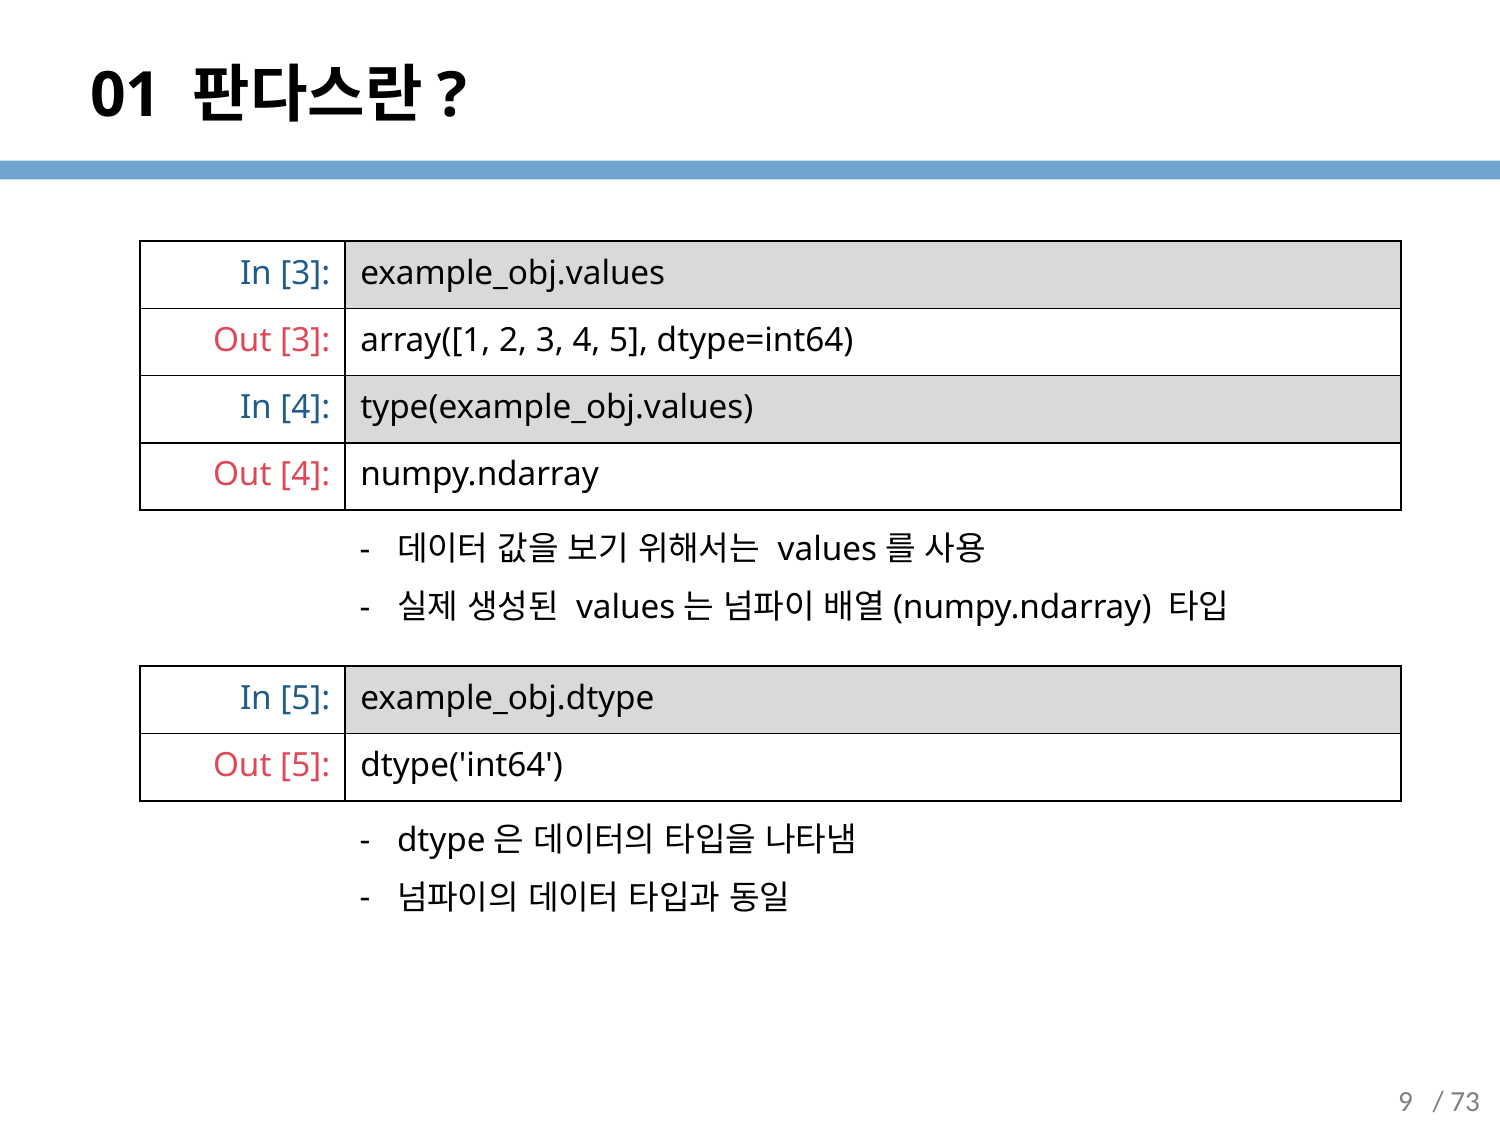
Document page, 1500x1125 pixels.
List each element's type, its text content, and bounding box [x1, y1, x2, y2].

table_header example_obj.dtype [346, 667, 1400, 733]
table_cell type(example_obj.values) [346, 376, 1400, 442]
table_cell dtype('int64') [346, 734, 1400, 800]
table_cell numpy.ndarray [346, 444, 1400, 509]
text_box 9 [1352, 1070, 1459, 1125]
table_cell In [4]: [141, 376, 344, 442]
text_box dtype은 데이터의 타입을 나타냄 넘파이의 데이터 타입과 동일 [119, 800, 1381, 924]
table_header In [3]: [141, 242, 344, 308]
table_cell Out [4]: [141, 444, 344, 509]
text_box 데이터 값을 보기 위해서는 values를 사용 실제 생성된 values는 넘파이 배열(numpy.ndarray) 타입 [119, 510, 1381, 633]
text_box / 73 [1459, 1070, 1500, 1125]
table_cell Out [3]: [141, 309, 344, 375]
table_cell Out [5]: [141, 734, 344, 800]
title 01 판다스란? [75, 45, 1250, 139]
table_header In [5]: [141, 667, 344, 733]
table_header example_obj.values [346, 242, 1400, 308]
table_cell array([1, 2, 3, 4, 5], dtype=int64) [346, 309, 1400, 375]
